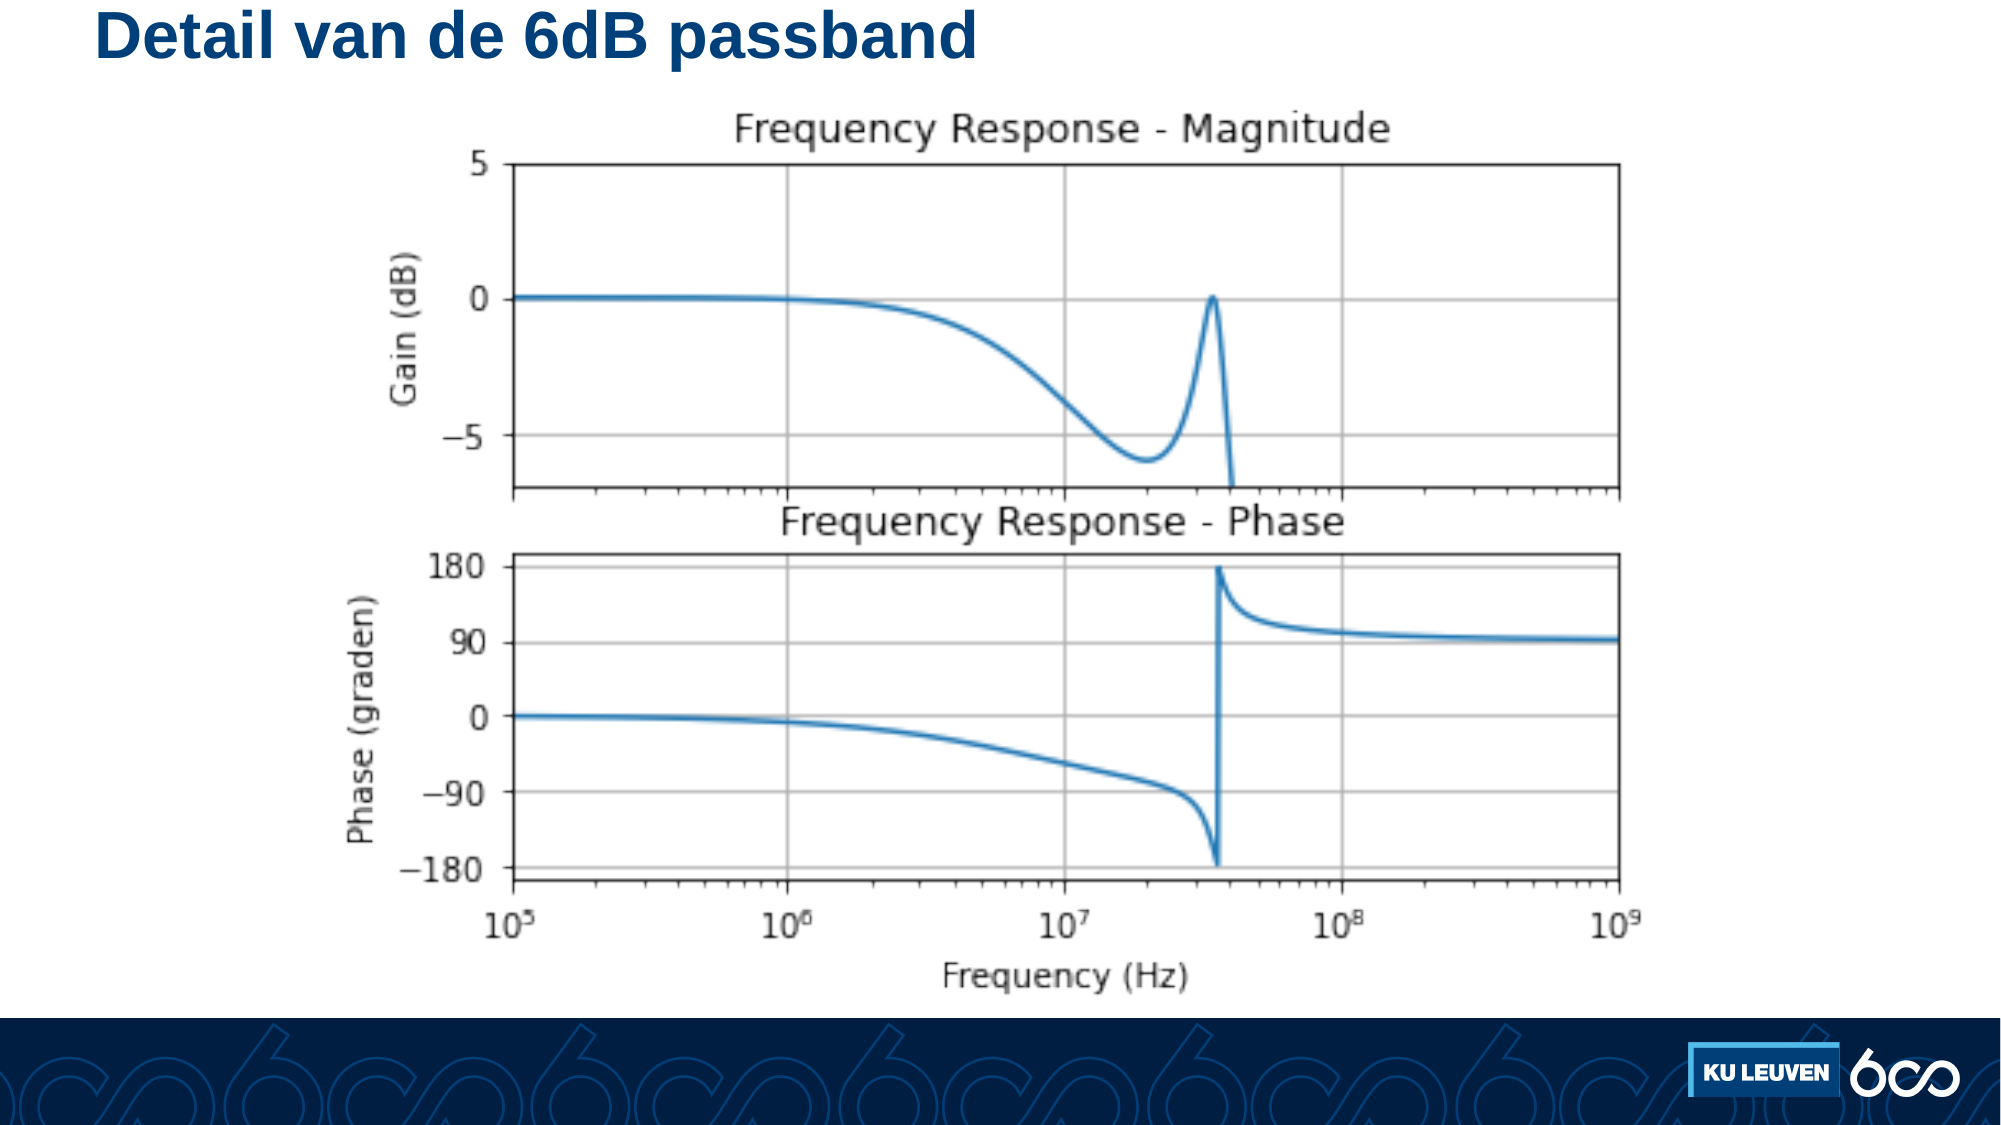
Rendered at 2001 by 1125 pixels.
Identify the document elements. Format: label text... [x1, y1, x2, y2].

title Detail van de 6dB passband [94, 0, 1906, 108]
picture [0, 88, 2001, 1125]
